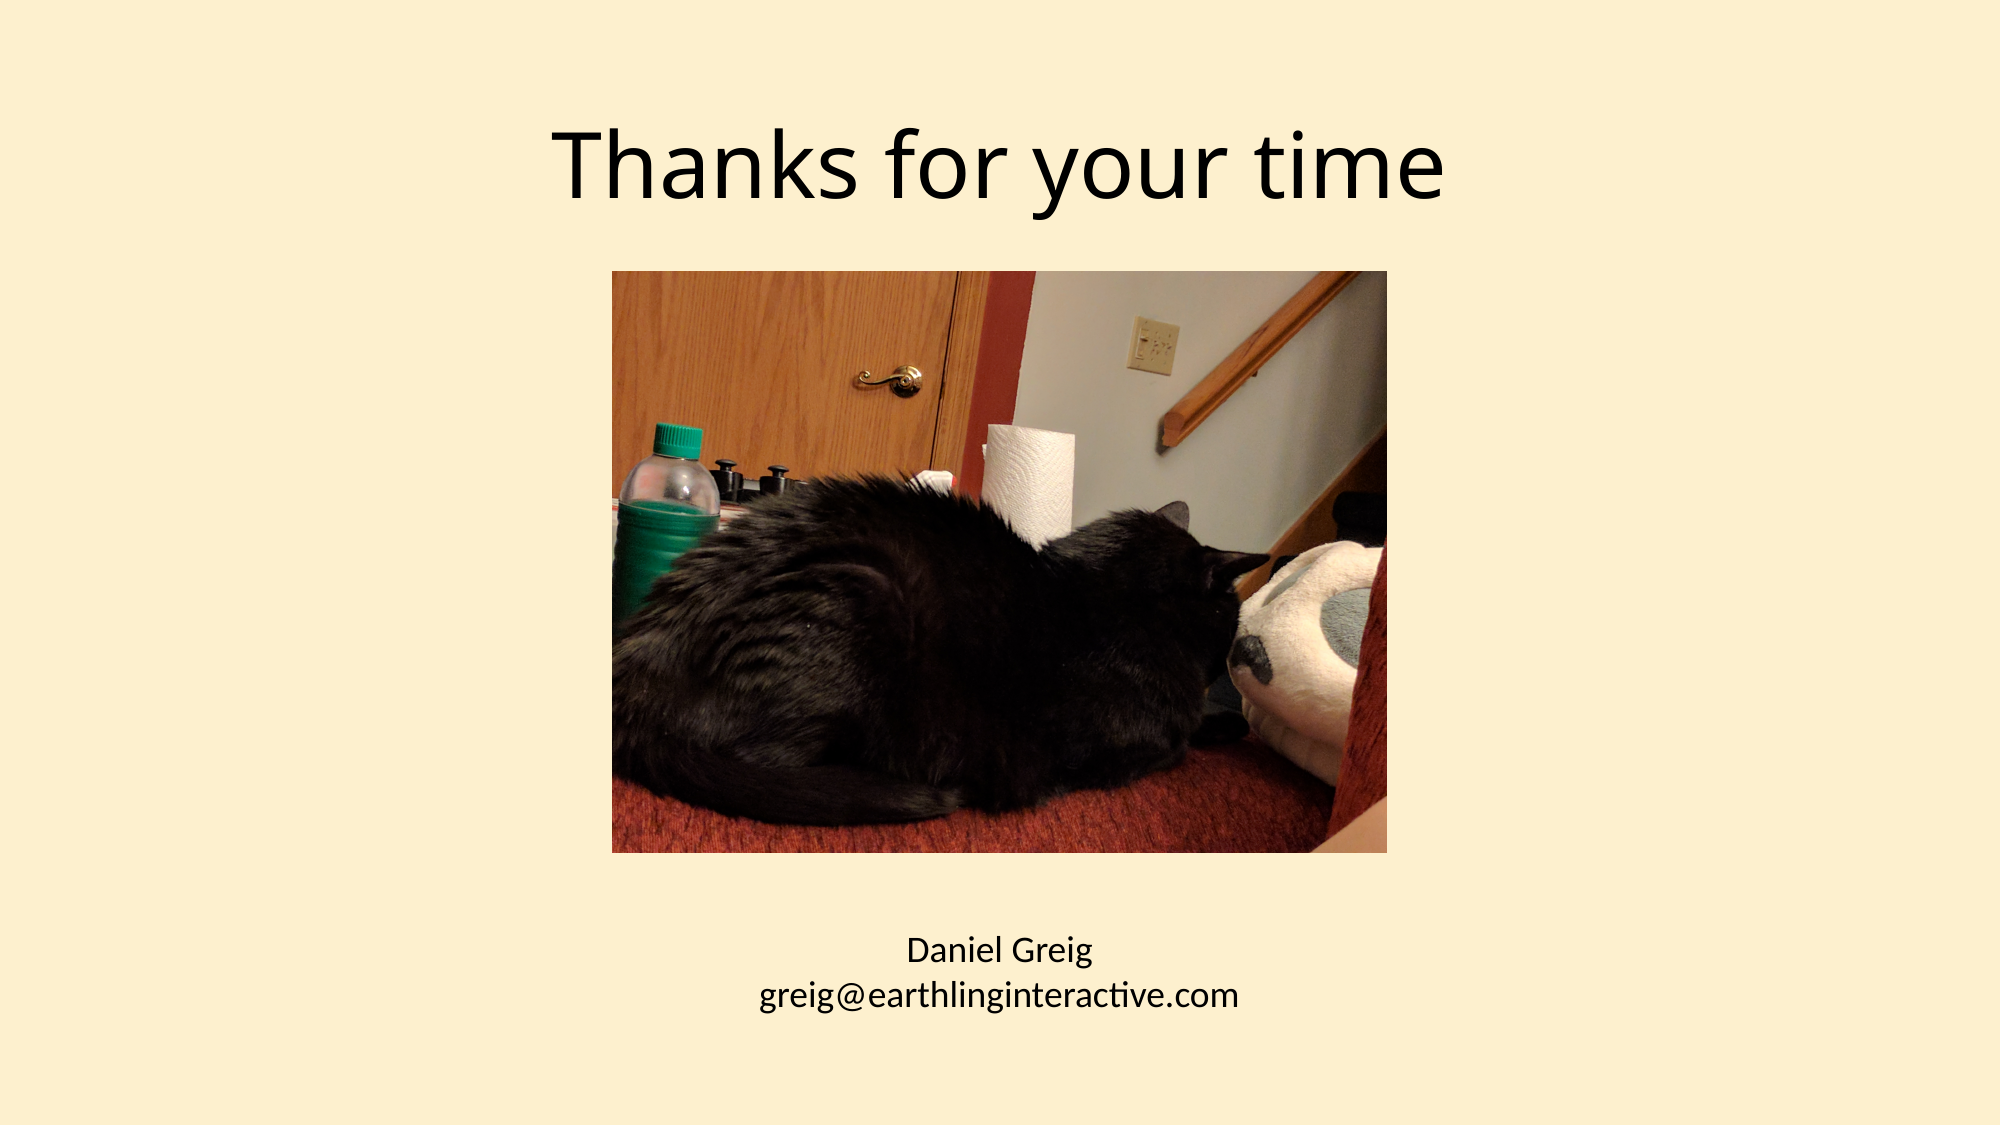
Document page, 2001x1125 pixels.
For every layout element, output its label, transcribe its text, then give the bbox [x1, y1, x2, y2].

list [612, 271, 1388, 853]
title Thanks for your time [137, 59, 1863, 278]
text_box Daniel Greig greig@earthlinginteractive.com [744, 917, 1256, 1023]
